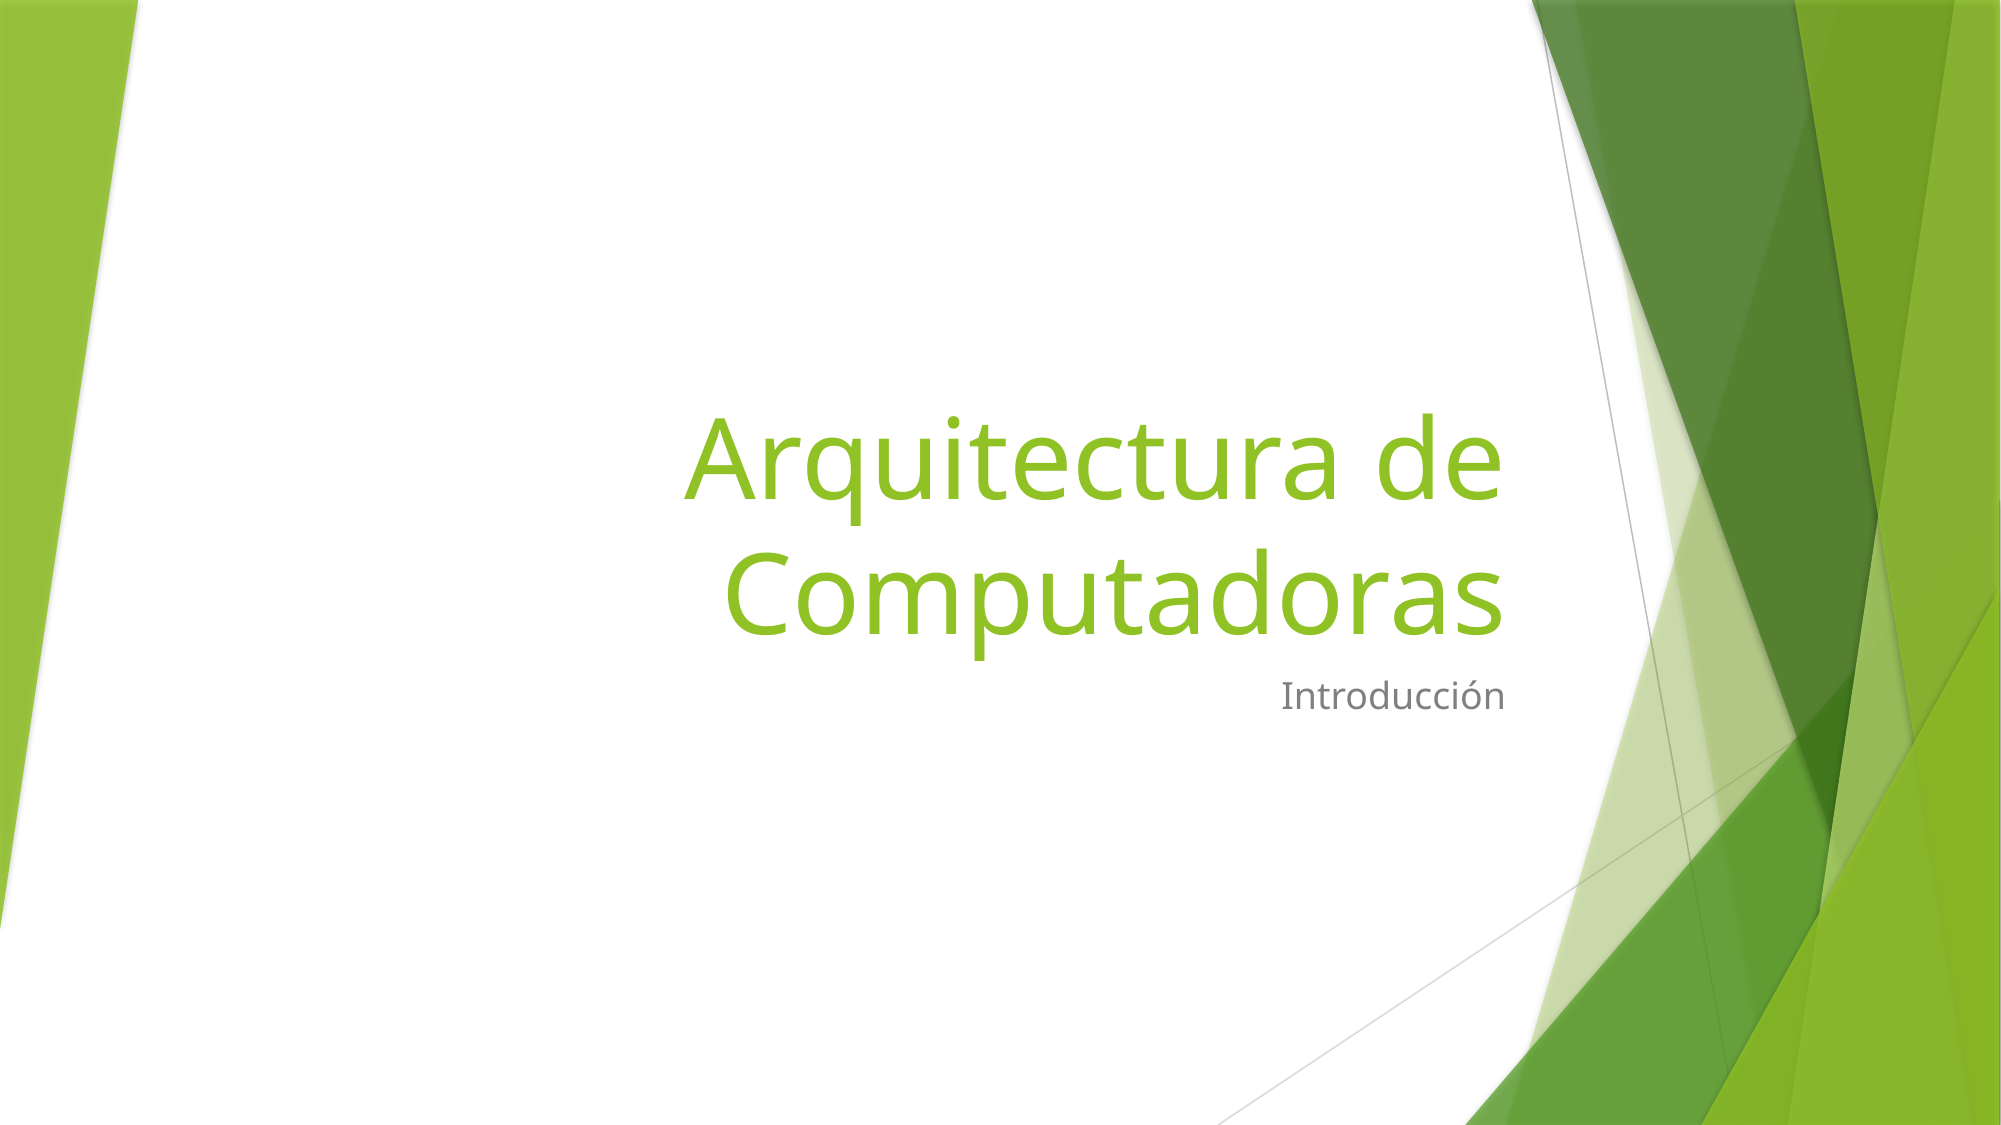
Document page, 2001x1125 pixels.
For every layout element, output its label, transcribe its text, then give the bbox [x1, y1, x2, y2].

subtitle Introducción [247, 664, 1522, 845]
title Arquitectura de Computadoras [247, 394, 1522, 664]
